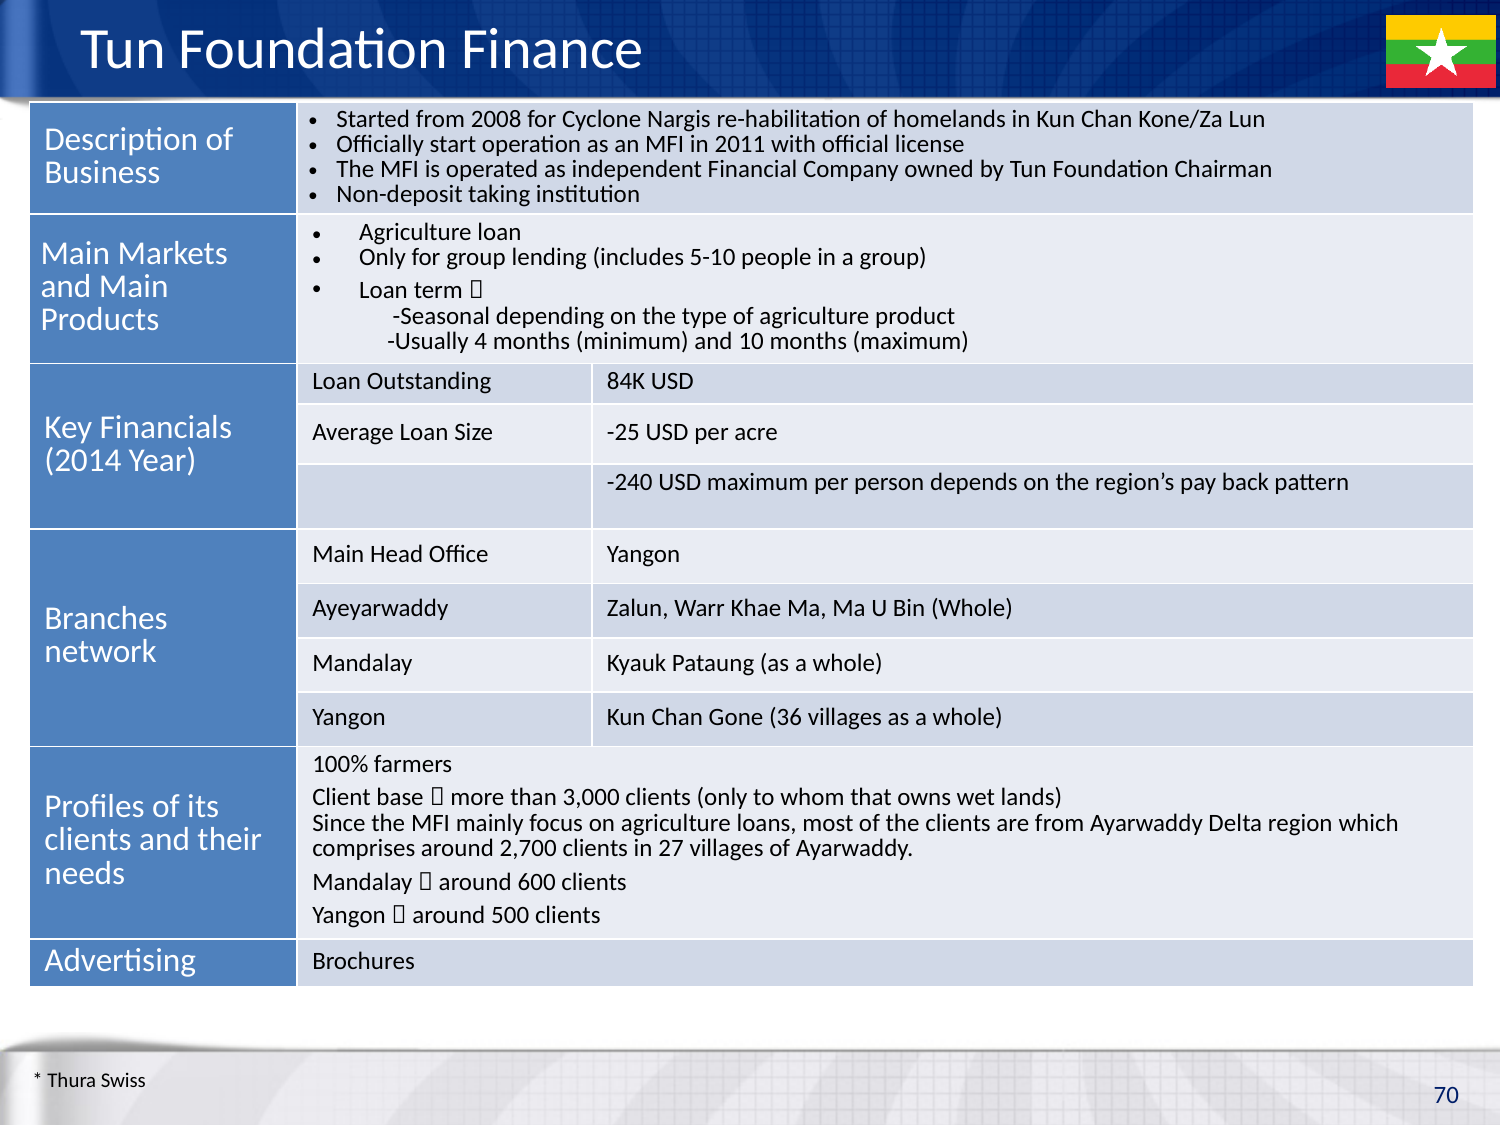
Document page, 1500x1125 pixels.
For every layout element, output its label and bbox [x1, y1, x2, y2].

table_cell [298, 693, 591, 746]
table_cell [298, 940, 1473, 986]
table_cell [298, 405, 591, 463]
picture [0, 1032, 1500, 1125]
table_cell [298, 584, 591, 637]
table_cell [593, 693, 1473, 746]
table_cell [593, 364, 1473, 403]
table_cell [593, 405, 1473, 463]
table_cell [298, 215, 1473, 363]
table_cell [298, 364, 591, 403]
table_cell [298, 747, 1473, 938]
table_cell [593, 530, 1473, 583]
table_cell [298, 639, 591, 691]
table_cell [298, 465, 591, 528]
table_cell [298, 530, 591, 583]
table_cell [30, 530, 296, 746]
table_cell [593, 639, 1473, 691]
table_cell [30, 747, 296, 938]
table_cell [30, 364, 296, 528]
table_cell [30, 215, 296, 363]
title [64, 19, 1404, 71]
table_cell [593, 584, 1473, 637]
text_box [17, 1059, 296, 1124]
slide_number [1356, 1070, 1475, 1117]
table_header [298, 103, 1473, 213]
table_cell [593, 465, 1473, 528]
picture [0, 0, 1500, 120]
table_header [30, 103, 296, 213]
table_cell [30, 940, 296, 986]
